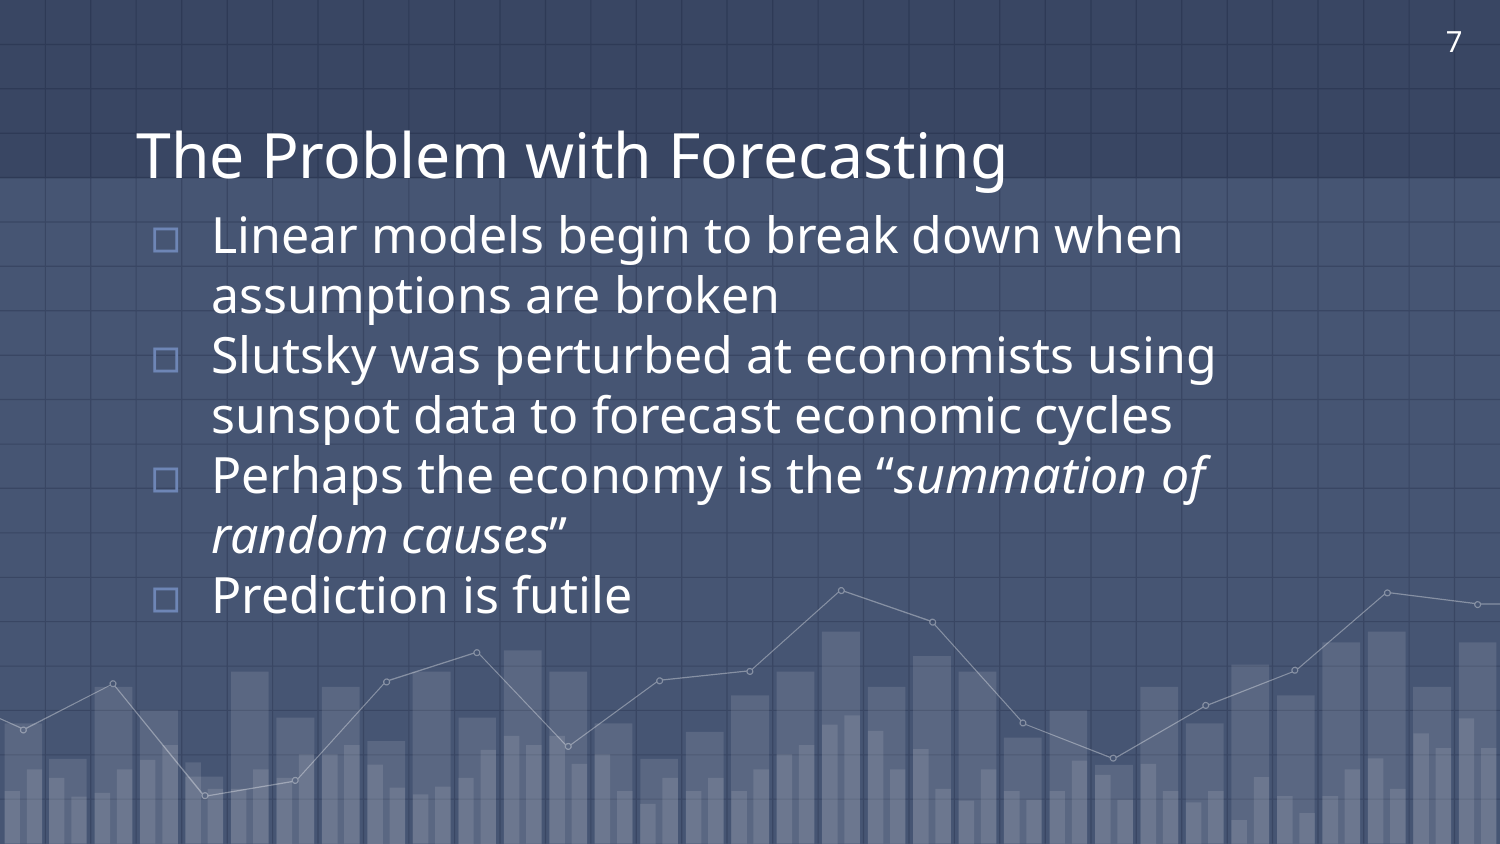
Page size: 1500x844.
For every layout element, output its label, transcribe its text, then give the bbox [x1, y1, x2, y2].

slide_number 7 [1408, 0, 1500, 88]
list Linear models begin to break down when assumptions are broken Slutsky was perturbed at economists using sunspot data to forecast economic cycles Perhaps the economy is the “summation of random causes” Prediction is futile [121, 189, 1383, 698]
title The Problem with Forecasting [121, 65, 1383, 189]
